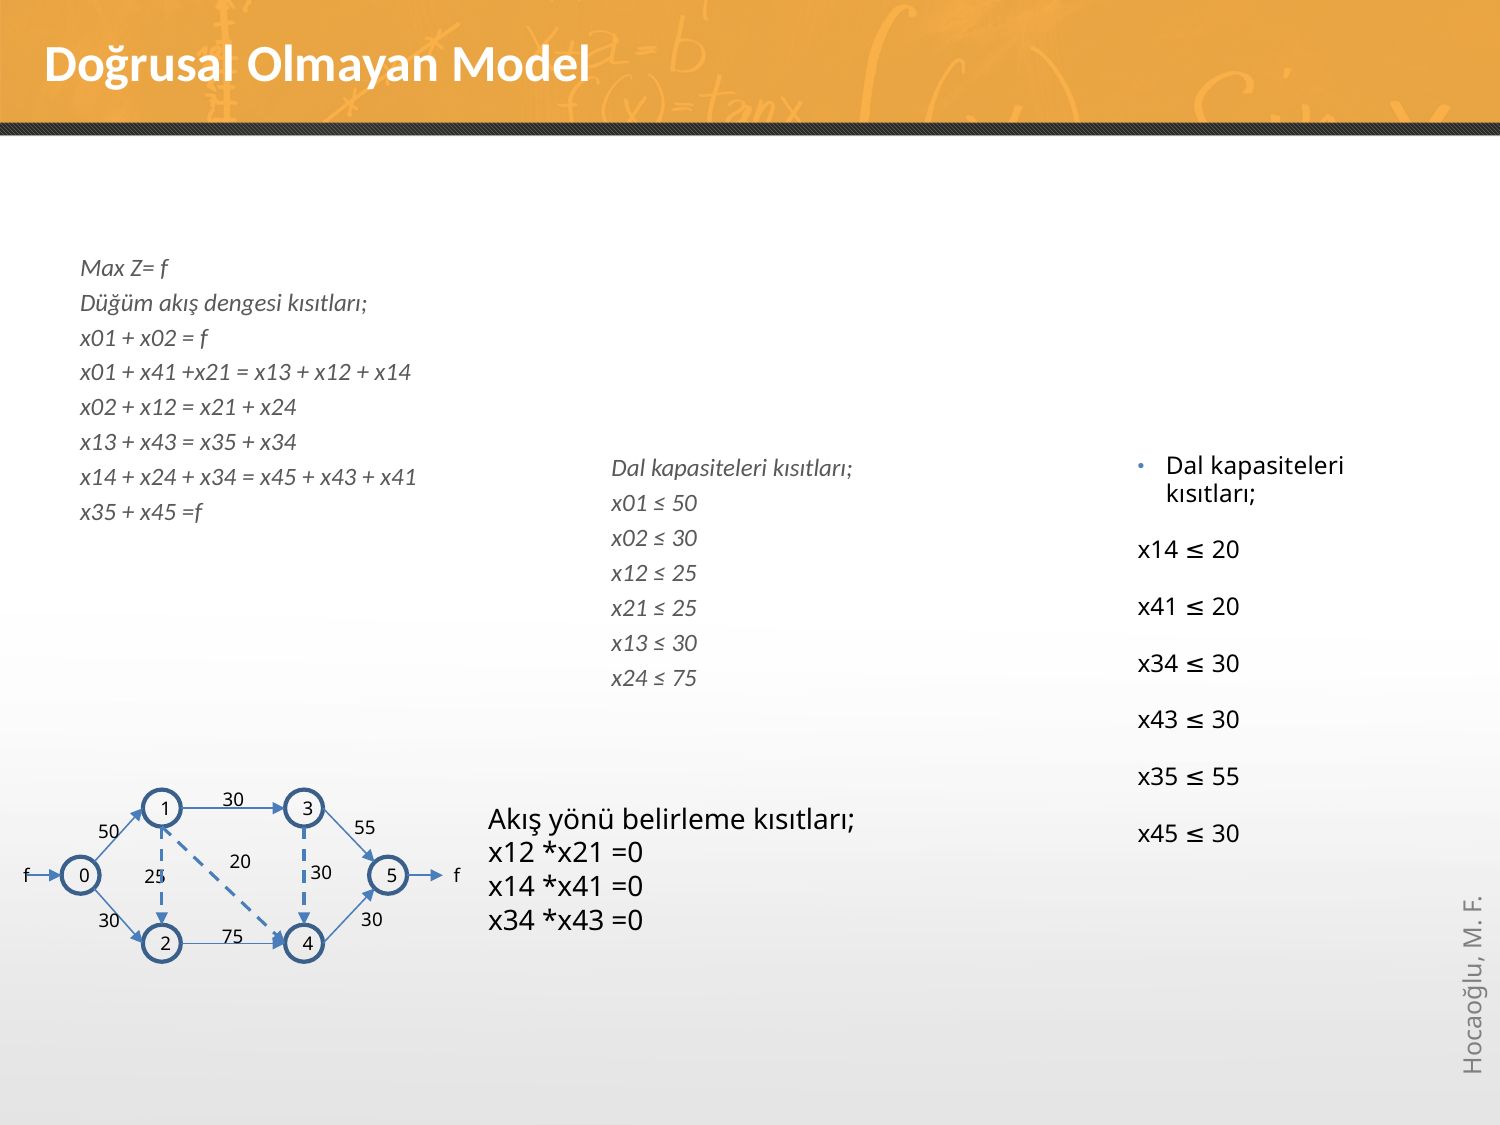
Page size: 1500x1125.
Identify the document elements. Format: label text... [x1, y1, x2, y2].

title Doğrusal Olmayan Model [29, 0, 1287, 126]
text_box Akış yönü belirleme kısıtları; x12 *x21 =0 x14 *x41 =0 x34 *x43 =0 [473, 793, 871, 977]
text_box Dal kapasiteleri kısıtları; x14 ≤ 20 x41 ≤ 20 x34 ≤ 30 x43 ≤ 30 x35 ≤ 55 x45 ≤ 30 [1126, 446, 1450, 857]
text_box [8, 779, 476, 962]
list Dal kapasiteleri kısıtları; x01 ≤ 50 x02 ≤ 30 x12 ≤ 25 x21 ≤ 25 x13 ≤ 30 x24 ≤ 75 [596, 444, 1020, 710]
list Max Z= f Düğüm akış dengesi kısıtları; x01 + x02 = f x01 + x41 +x21 = x13 + x12 + x14 x02 + x12 = x21 + x24 x13 + x43 = x35 + x34 x14 + x24 + x34 = x45 + x43 + x41 x35 + x45 =f [64, 243, 1444, 1045]
picture [0, 0, 1500, 1125]
